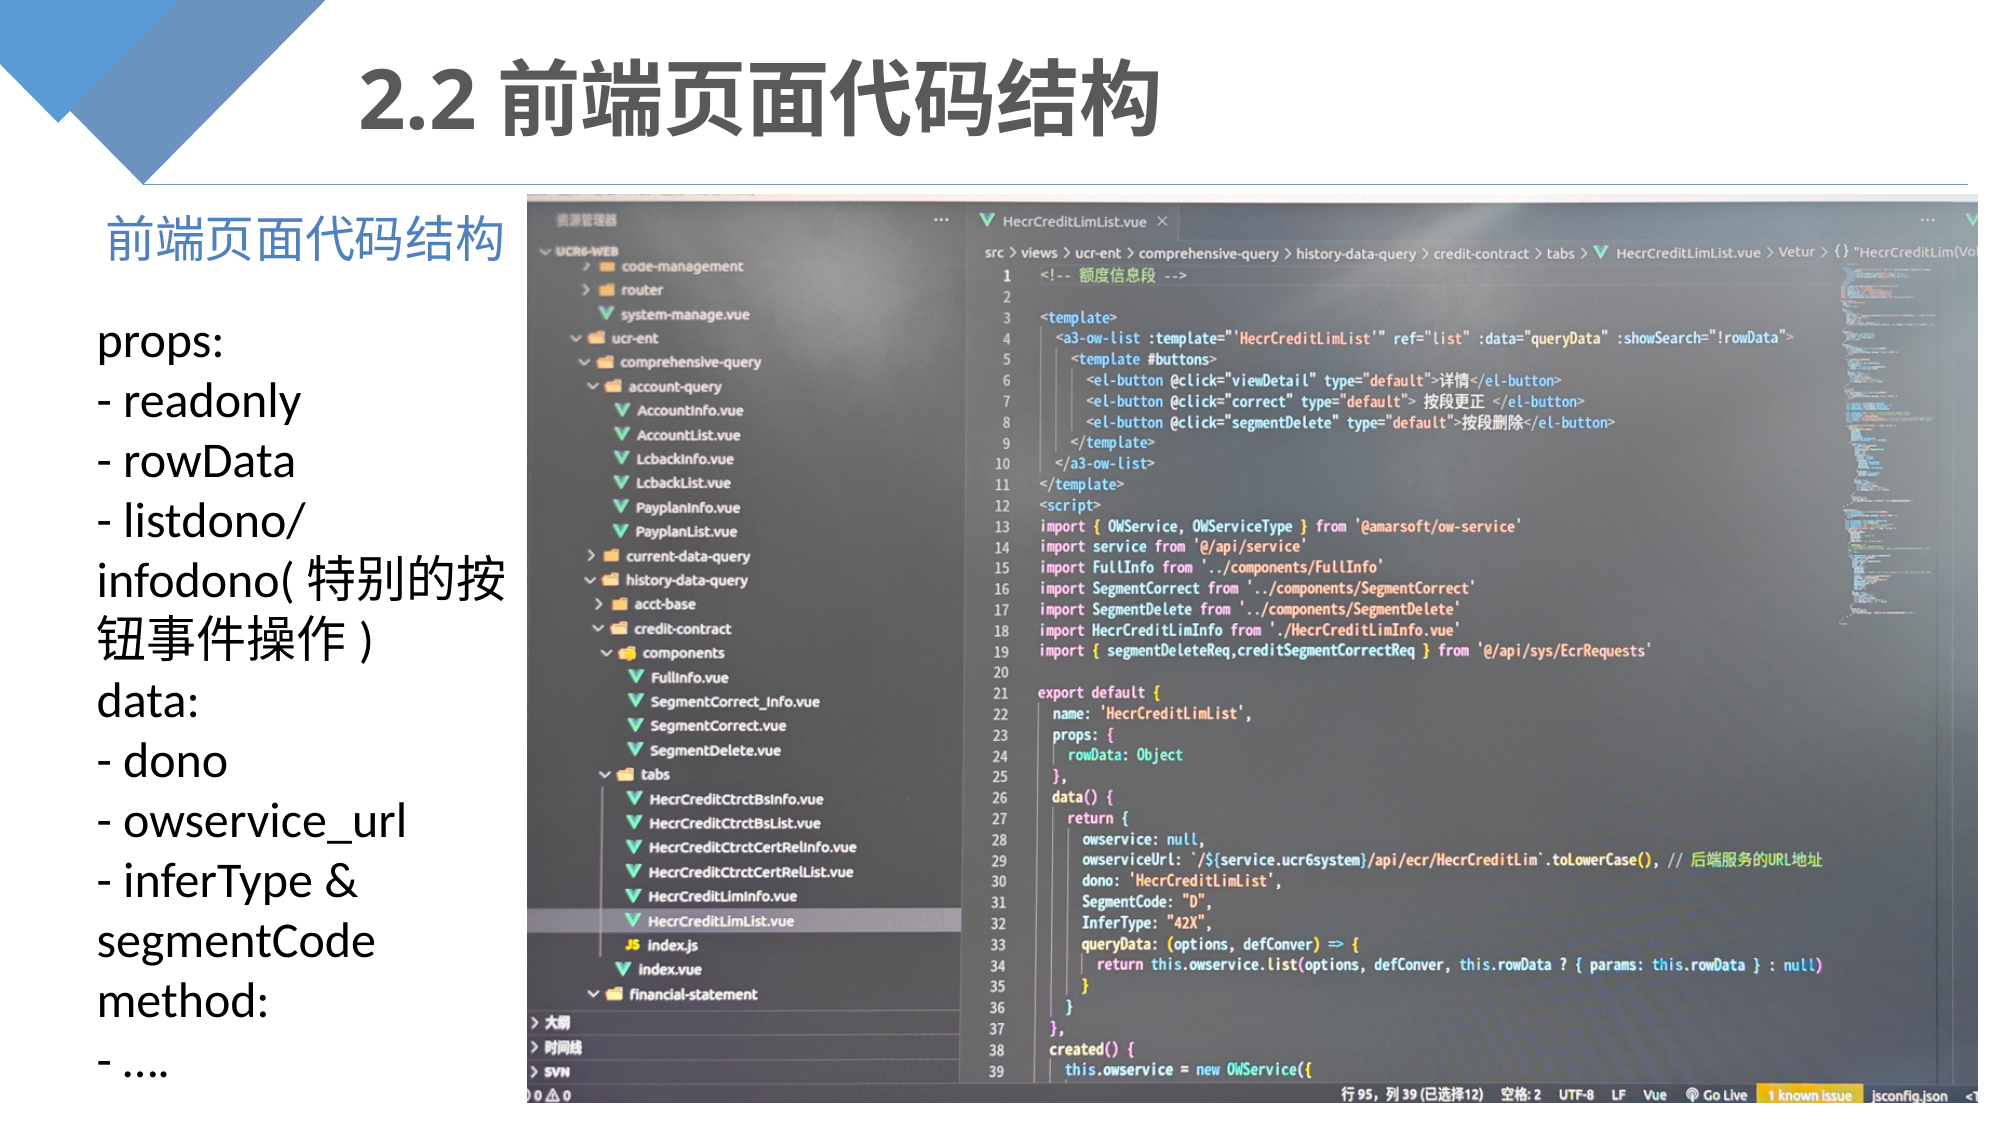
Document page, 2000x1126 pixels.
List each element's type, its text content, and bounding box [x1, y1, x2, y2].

title 2.2前端页面代码结构 [338, 19, 1923, 173]
text_box 前端页面代码结构 [90, 199, 522, 275]
picture [527, 194, 1979, 1104]
text_box props: - readonly - rowData - listdono/ infodono(特别的按钮事件操作) data: - dono - owservice_url - inferType & segmentCode method: - …. [81, 300, 521, 1095]
